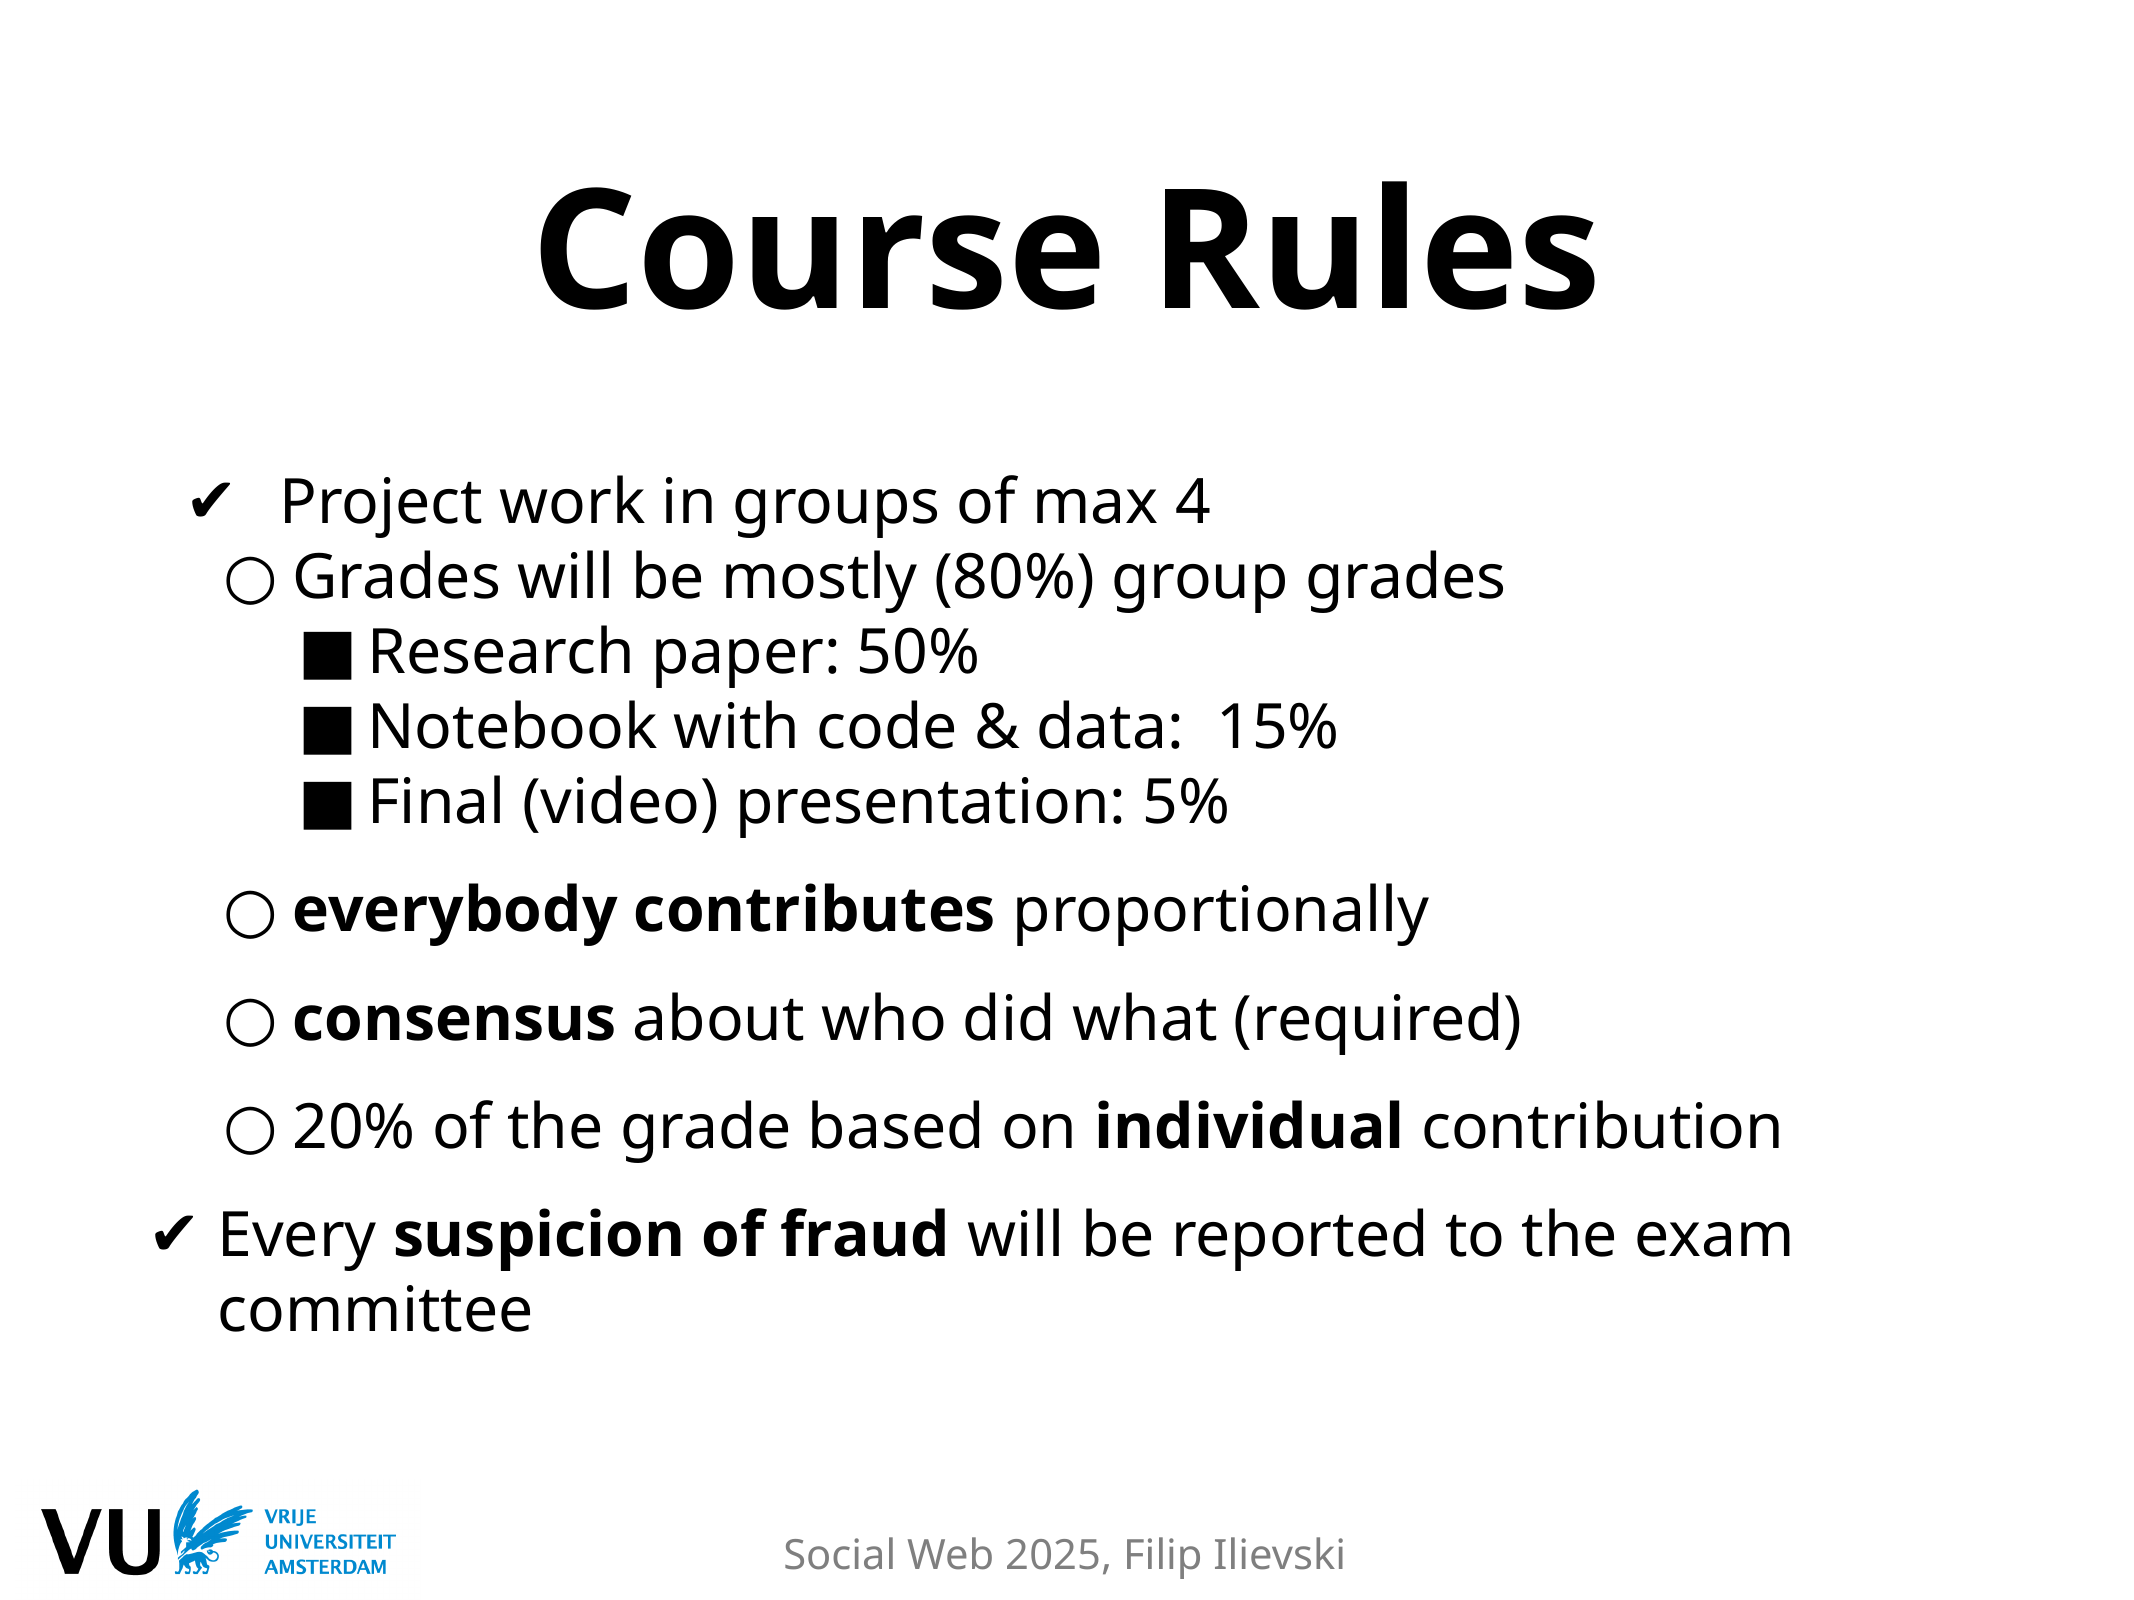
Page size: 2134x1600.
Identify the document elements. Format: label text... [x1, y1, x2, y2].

picture [14, 1479, 421, 1600]
text_box Social Web 2025, Filip Ilievski [493, 1520, 1637, 1590]
text_box Project work in groups of max 4 Grades will be mostly (80%) group grades Research paper: 50% Notebook with code & data: 15% Final (video) presentation: 5% everybody contributes proportionally consensus about who did what (required) 20% of the grade based on individual contribution Every suspicion of fraud will be reported to the exam committee [121, 433, 2069, 1372]
text_box Course Rules [208, 41, 1925, 433]
